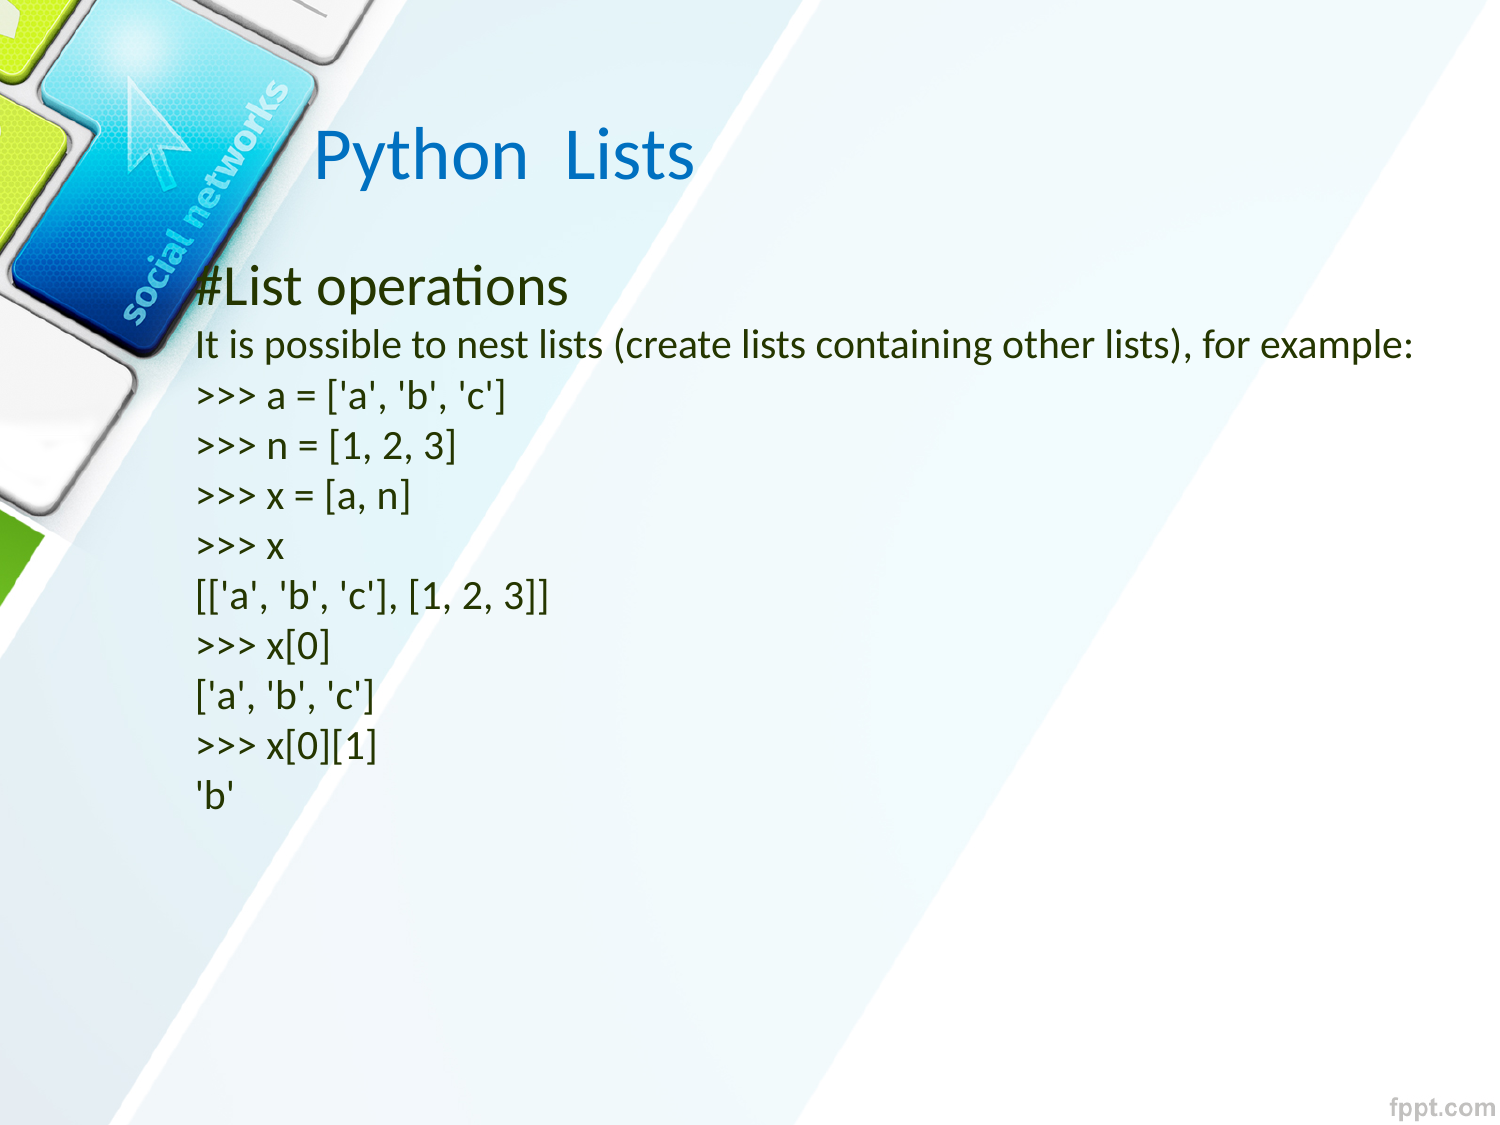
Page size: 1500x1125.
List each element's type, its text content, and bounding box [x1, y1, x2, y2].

text_box Python Lists [299, 86, 1427, 212]
text_box #List operations It is possible to nest lists (create lists containing other lists), for example: >>> a = ['a', 'b', 'c'] >>> n = [1, 2, 3] >>> x = [a, n] >>> x [['a', 'b', 'c'], [1, 2, 3]] >>> x[0] ['a', 'b', 'c'] >>> x[0][1] 'b' [180, 239, 1470, 1065]
picture [0, 0, 1500, 1125]
